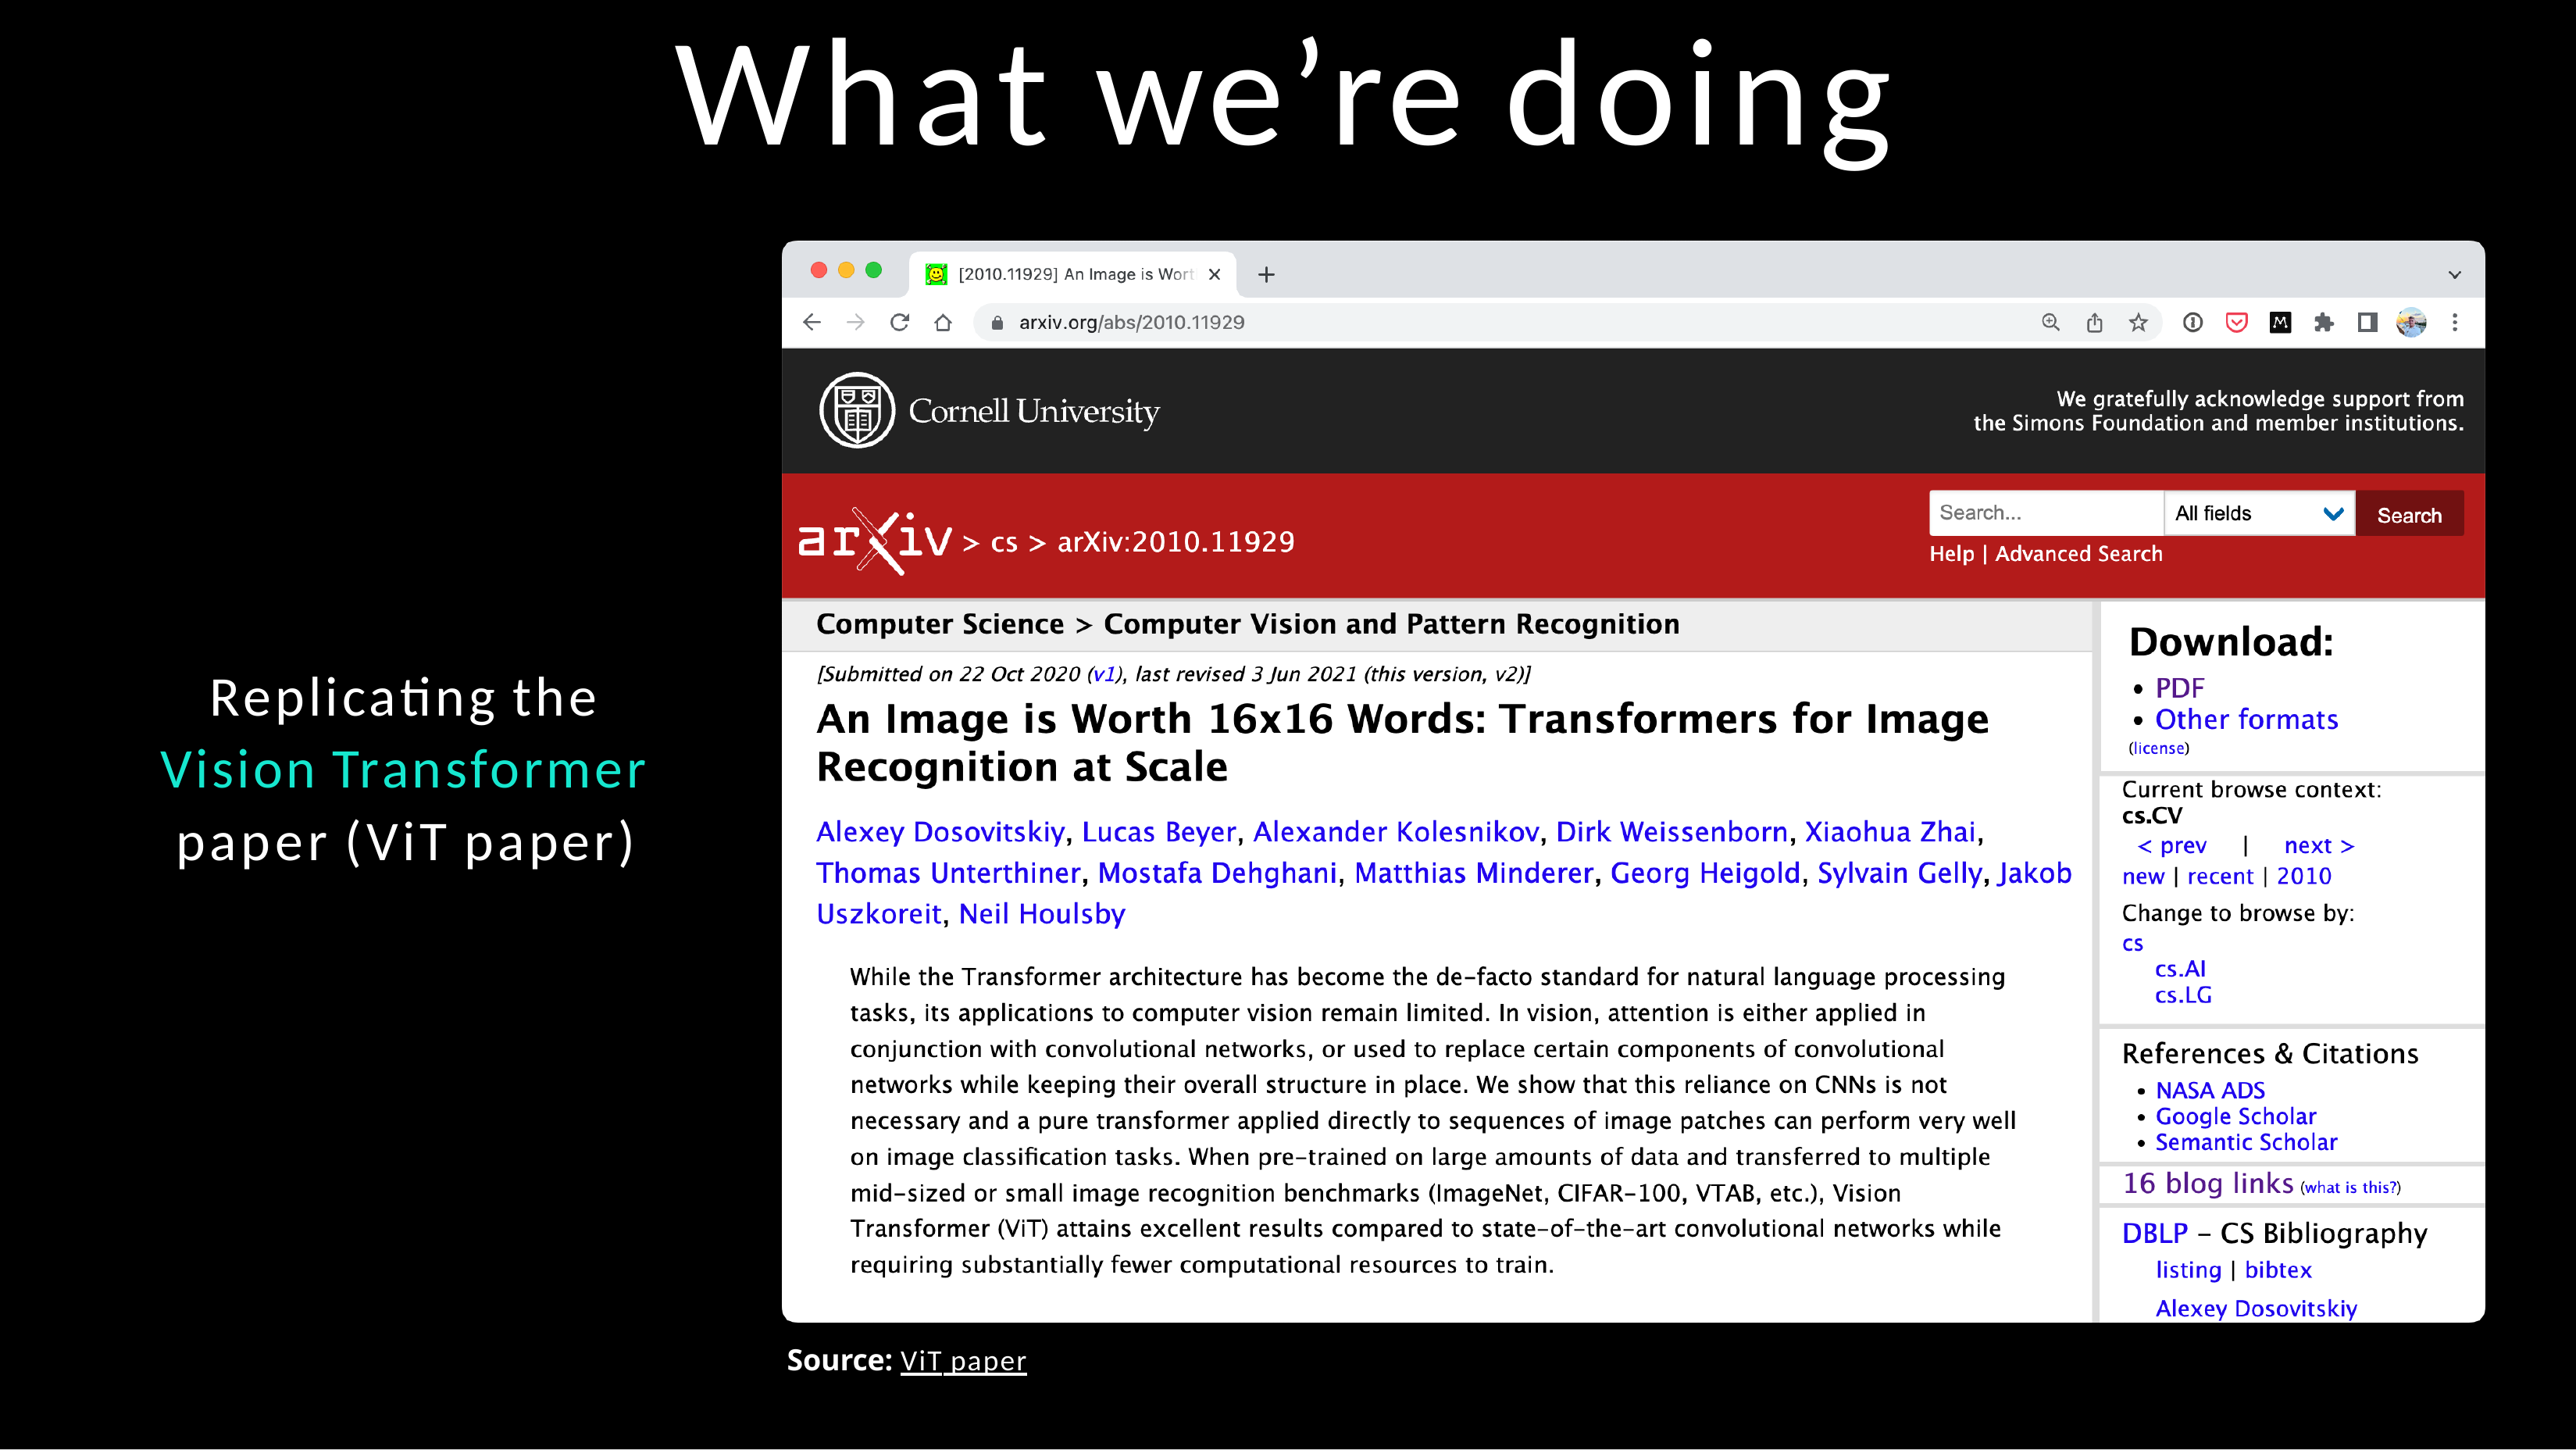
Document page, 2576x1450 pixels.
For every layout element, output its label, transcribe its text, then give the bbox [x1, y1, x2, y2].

text_box Replicating the Vision Transformer paper (ViT paper) [152, 653, 658, 872]
title What we’re doing [41, 0, 2535, 234]
picture [705, 209, 2562, 1402]
